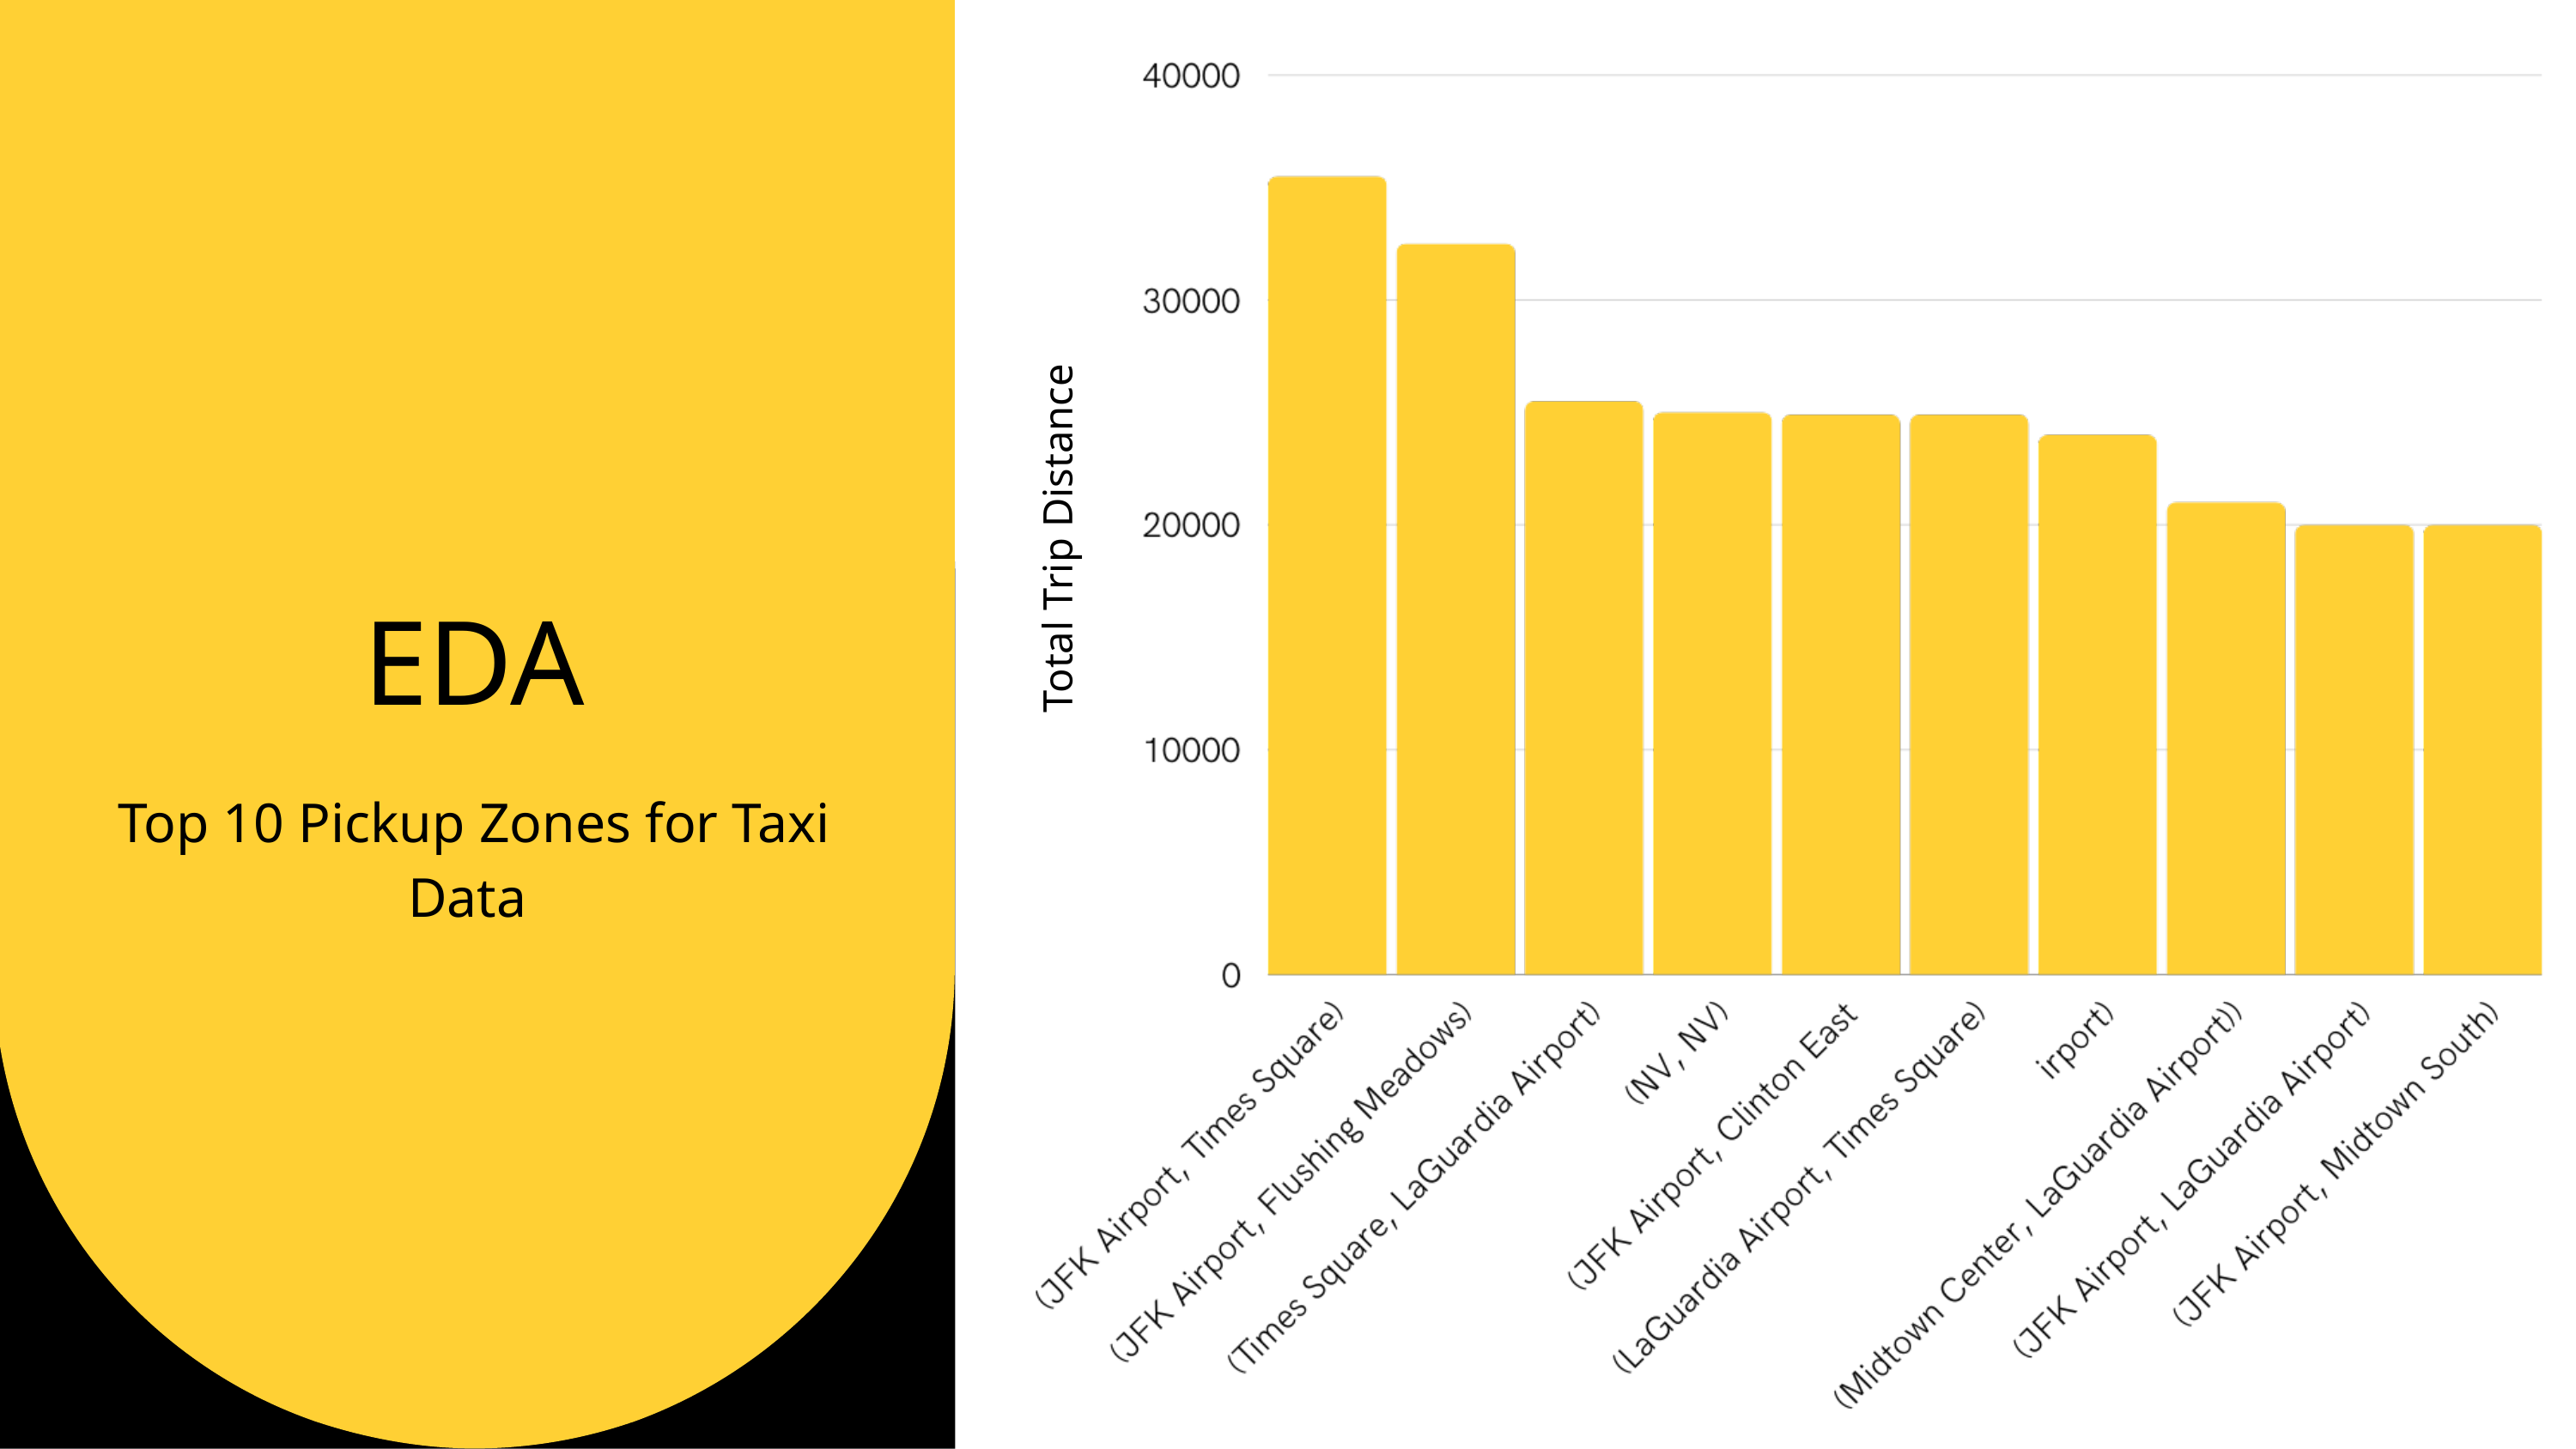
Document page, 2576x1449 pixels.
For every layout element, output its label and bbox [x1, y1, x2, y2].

text_box [69, 598, 880, 850]
picture [956, 0, 2576, 1449]
text_box [0, 0, 956, 1449]
